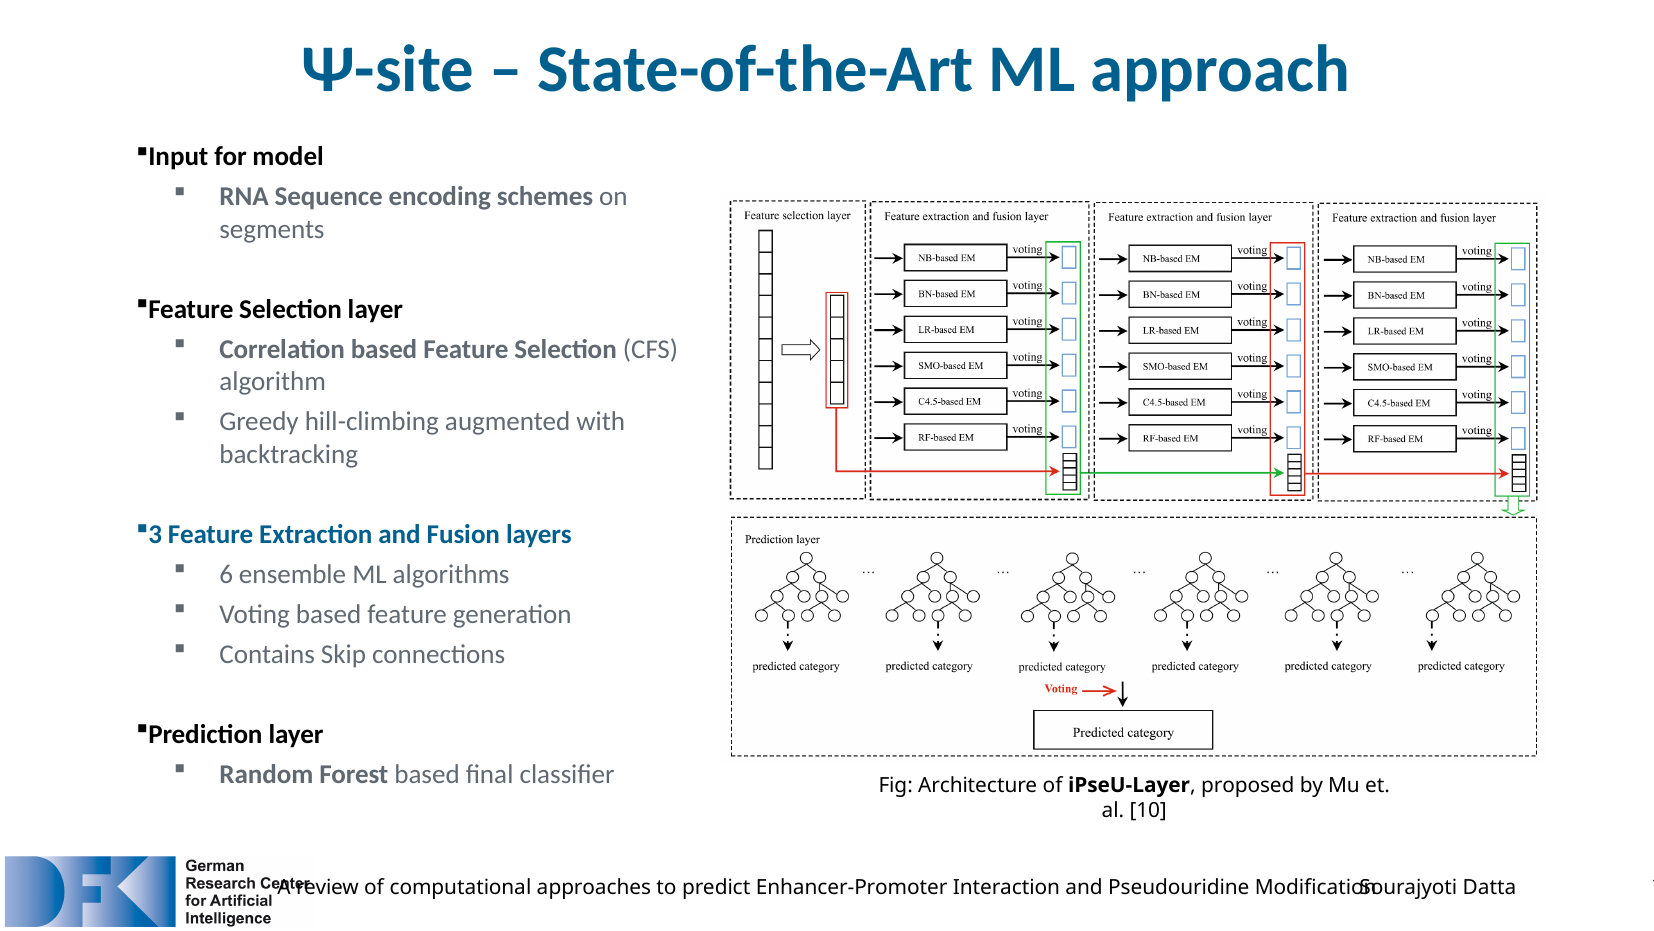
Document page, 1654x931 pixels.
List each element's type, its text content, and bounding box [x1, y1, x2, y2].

picture [720, 191, 1548, 765]
picture [4, 856, 315, 927]
text_box Ψ-site – State-of-the-Art ML approach [121, 36, 1532, 94]
text_box Fig: Architecture of iPseU-Layer, proposed by Mu et. al. [10] [861, 765, 1407, 830]
